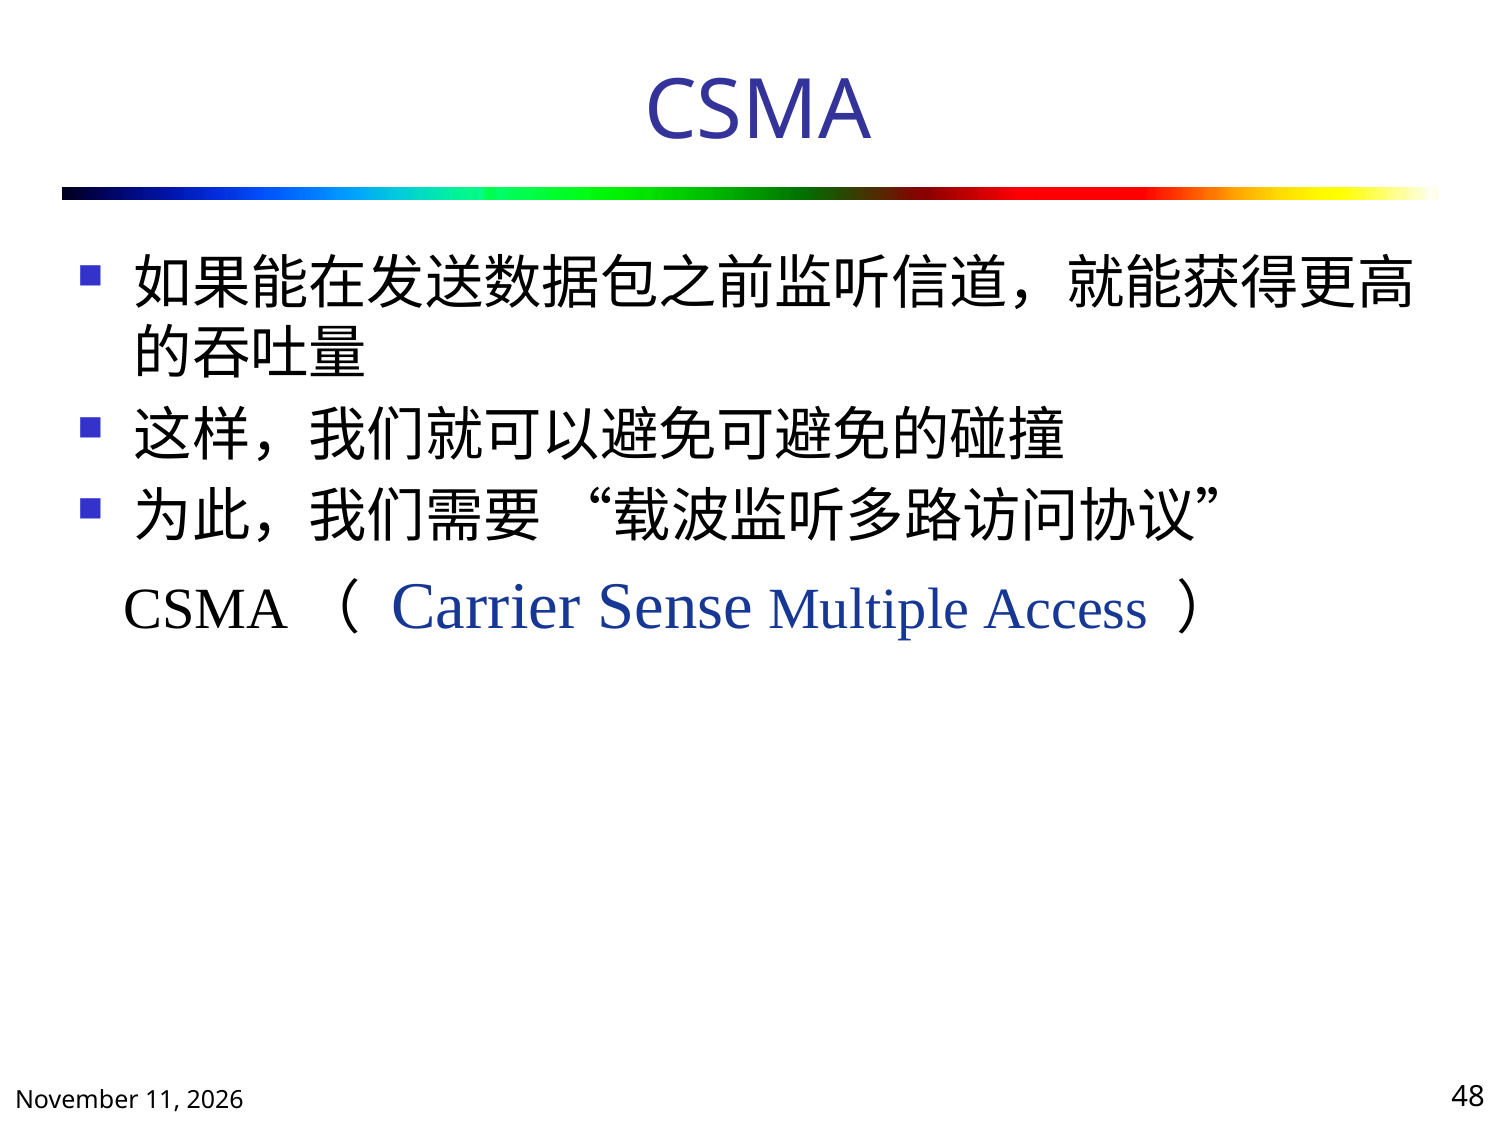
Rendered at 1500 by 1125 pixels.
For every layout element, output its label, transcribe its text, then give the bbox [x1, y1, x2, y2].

title CSMA [124, 37, 1392, 163]
slide_number 48 [1187, 1049, 1500, 1125]
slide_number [0, 1049, 313, 1125]
picture [382, 187, 1438, 200]
picture [62, 187, 355, 200]
list 如果能在发送数据包之前监听信道，就能获得更高的吞吐量 这样，我们就可以避免可避免的碰撞 为此，我们需要 “载波监听多路访问协议” CSMA（ Carrier Sense Multiple Access ） [62, 237, 1451, 1076]
